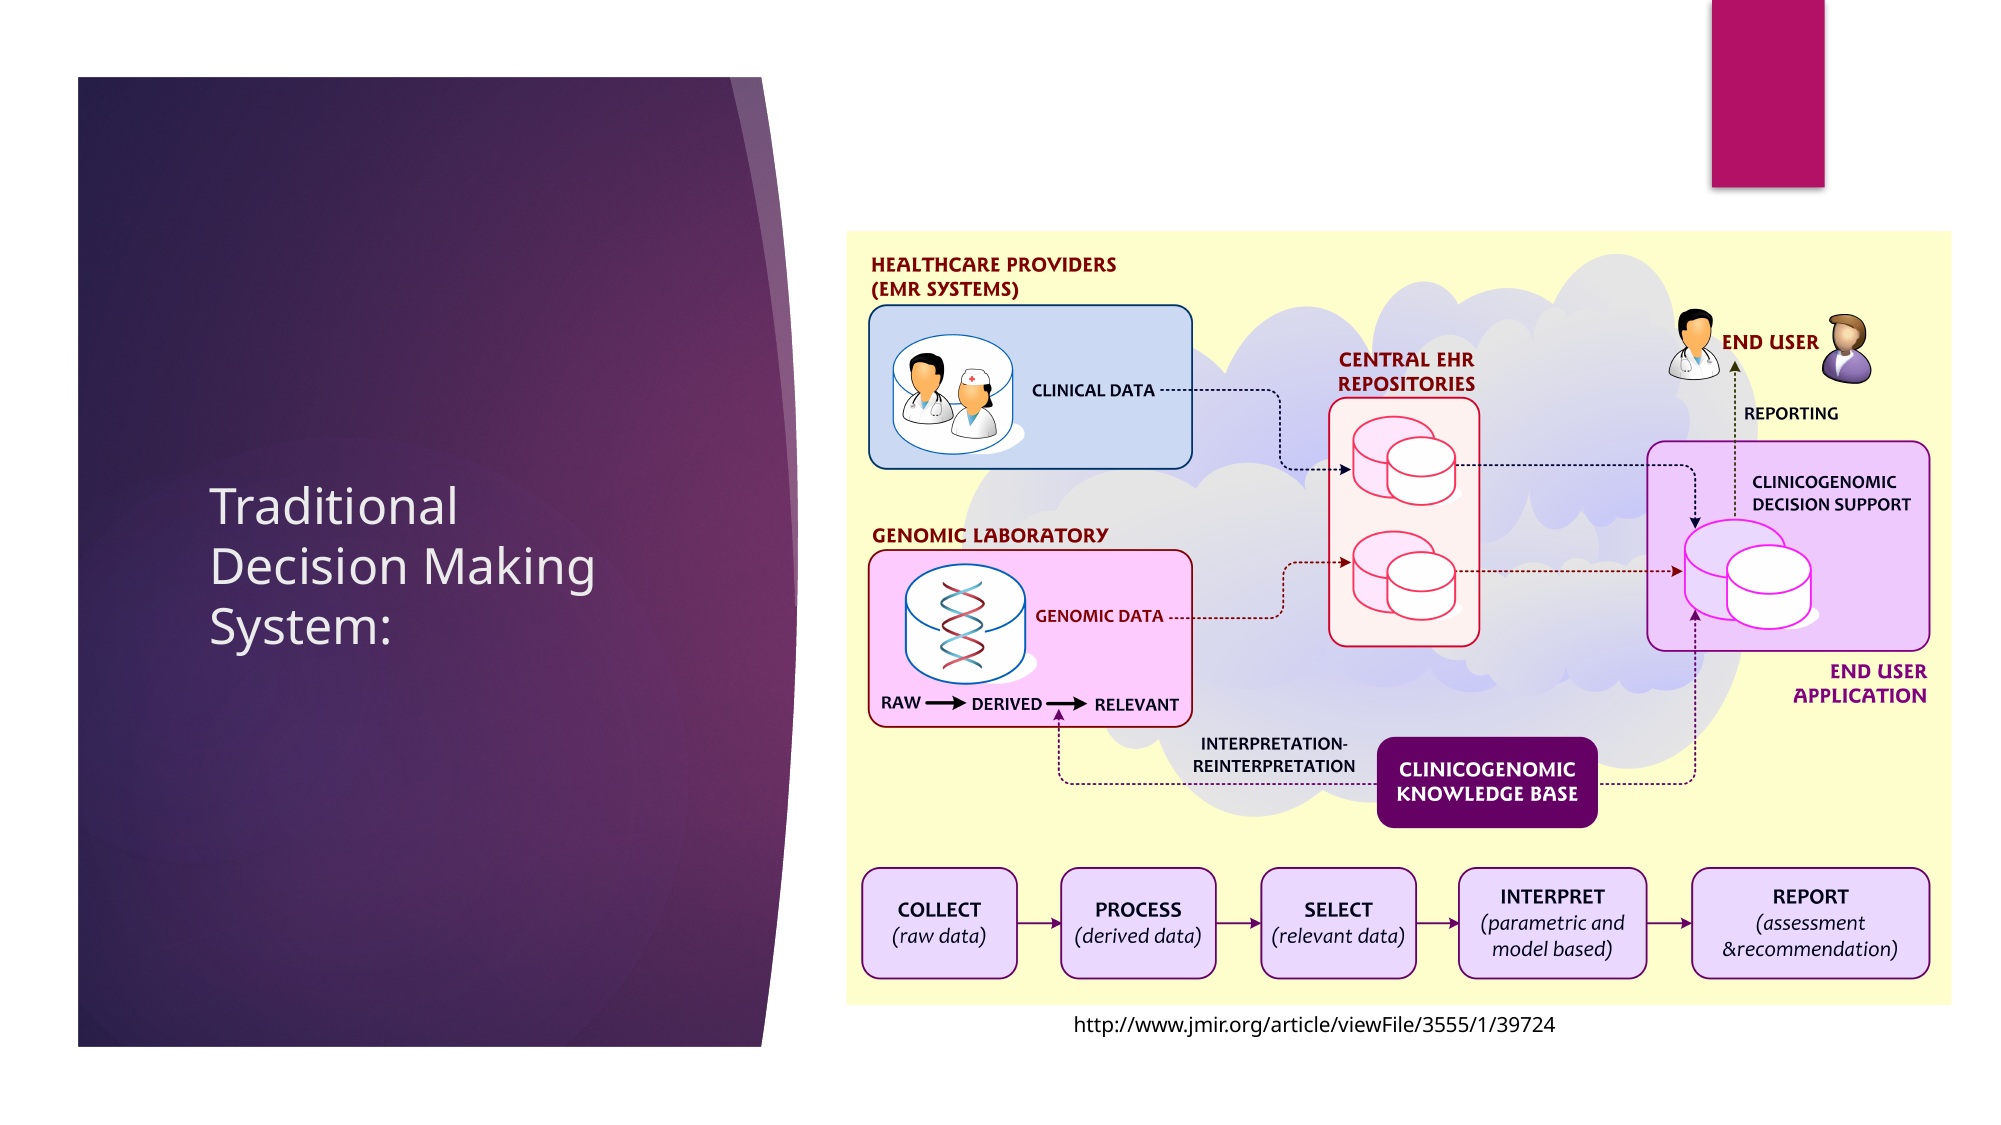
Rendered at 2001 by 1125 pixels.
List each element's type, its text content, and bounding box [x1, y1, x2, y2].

picture [845, 230, 1953, 1005]
title Traditional Decision Making System: [194, 399, 669, 662]
text_box http://www.jmir.org/article/viewFile/3555/1/39724 [1058, 1014, 1571, 1045]
